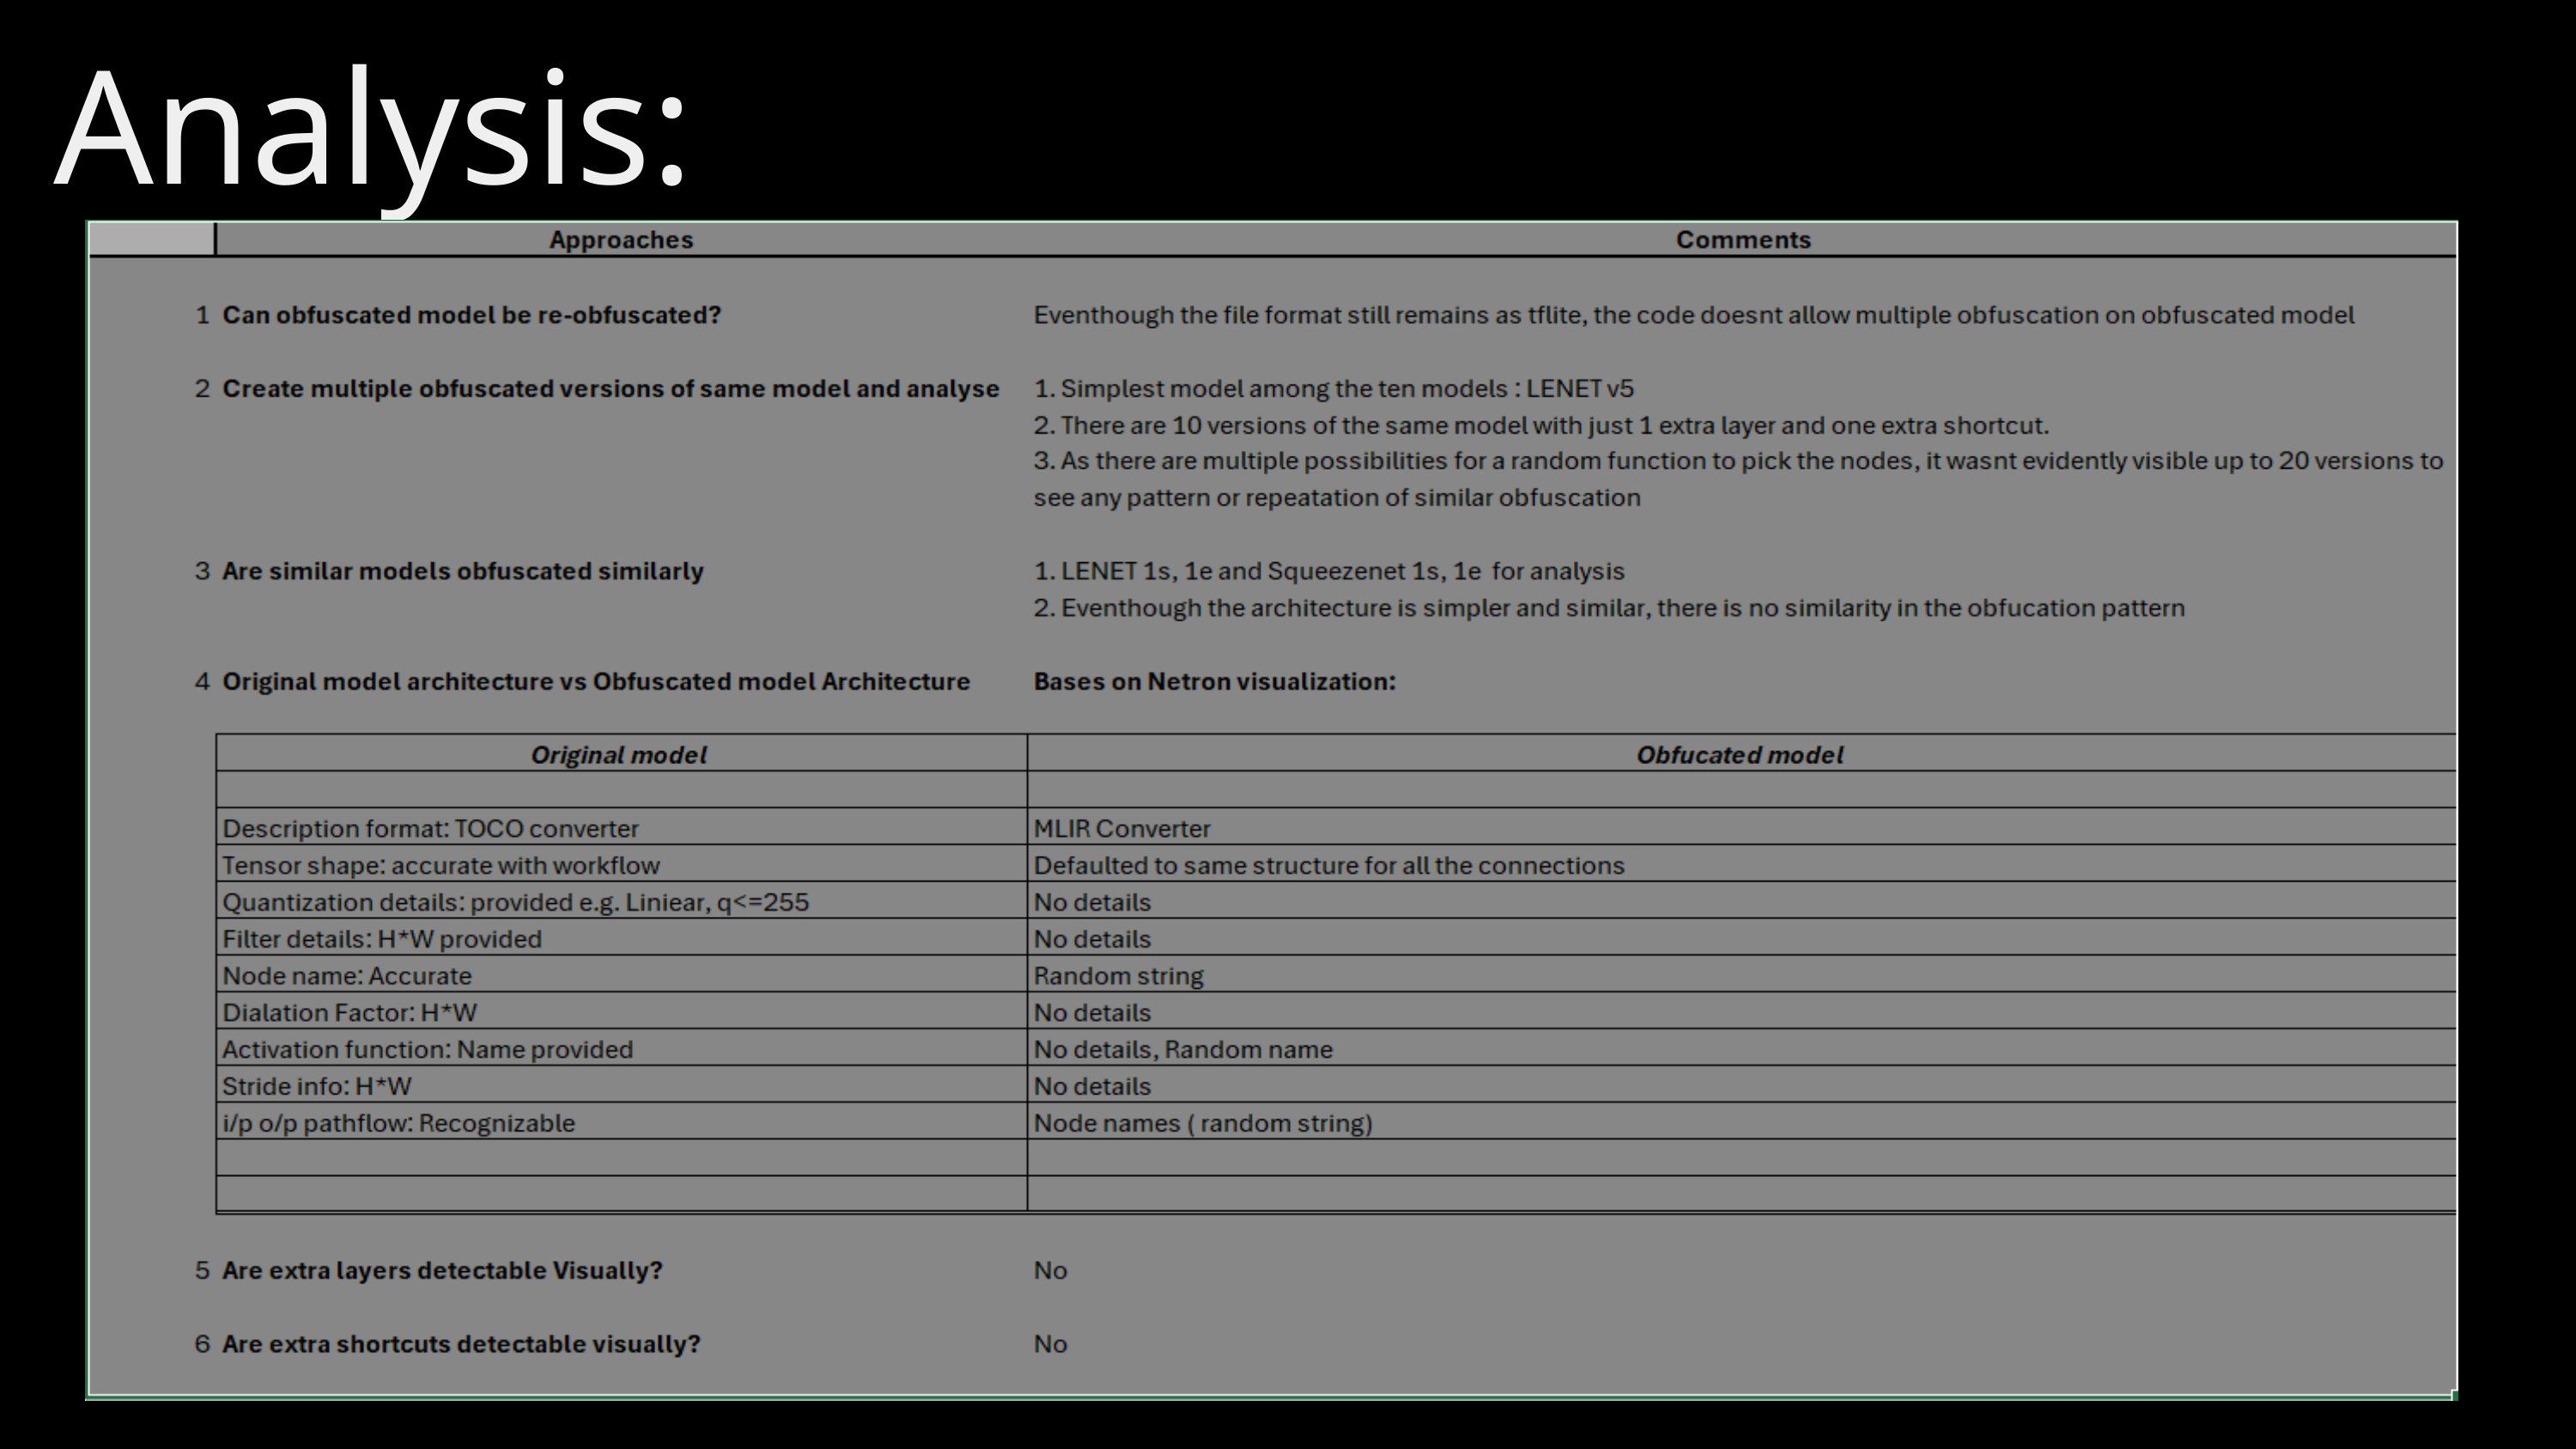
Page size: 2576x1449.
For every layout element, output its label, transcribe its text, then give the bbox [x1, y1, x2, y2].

picture [85, 219, 2458, 1401]
text_box Analysis: [53, 27, 1141, 216]
